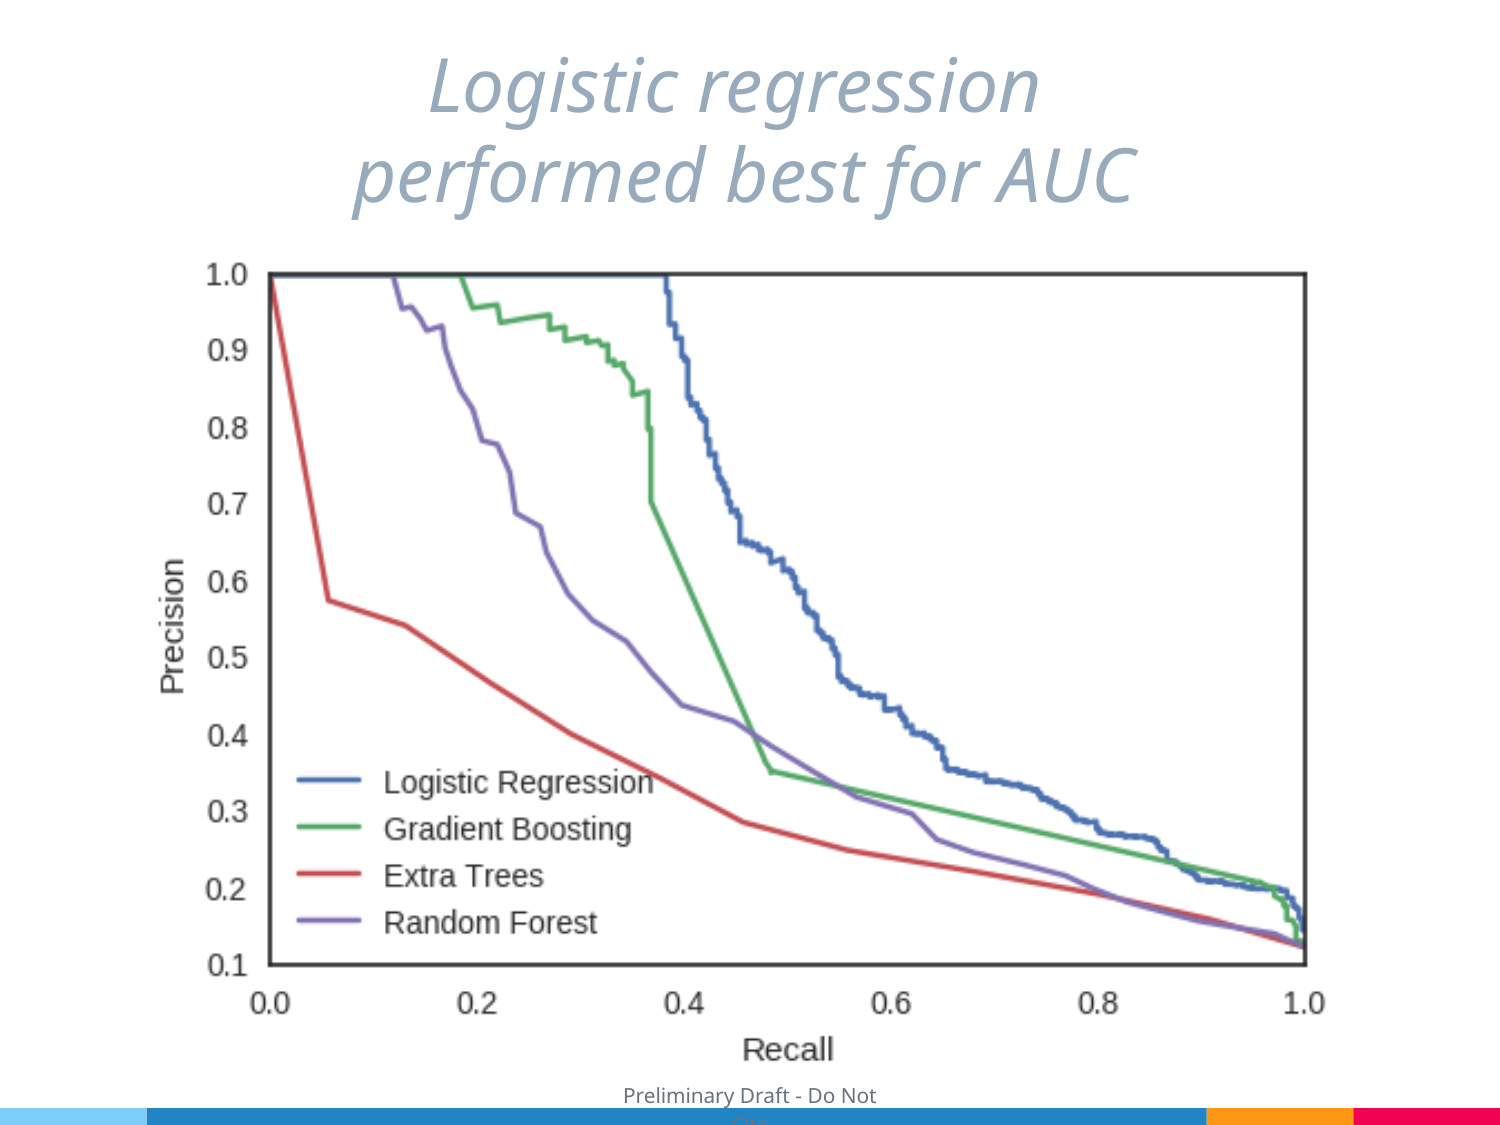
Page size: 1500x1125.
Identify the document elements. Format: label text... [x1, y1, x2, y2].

text_box Preliminary Draft - Do Not Cite [599, 1096, 900, 1113]
picture [137, 239, 1348, 1088]
title Logistic regression performed best for AUC [214, 45, 1275, 233]
